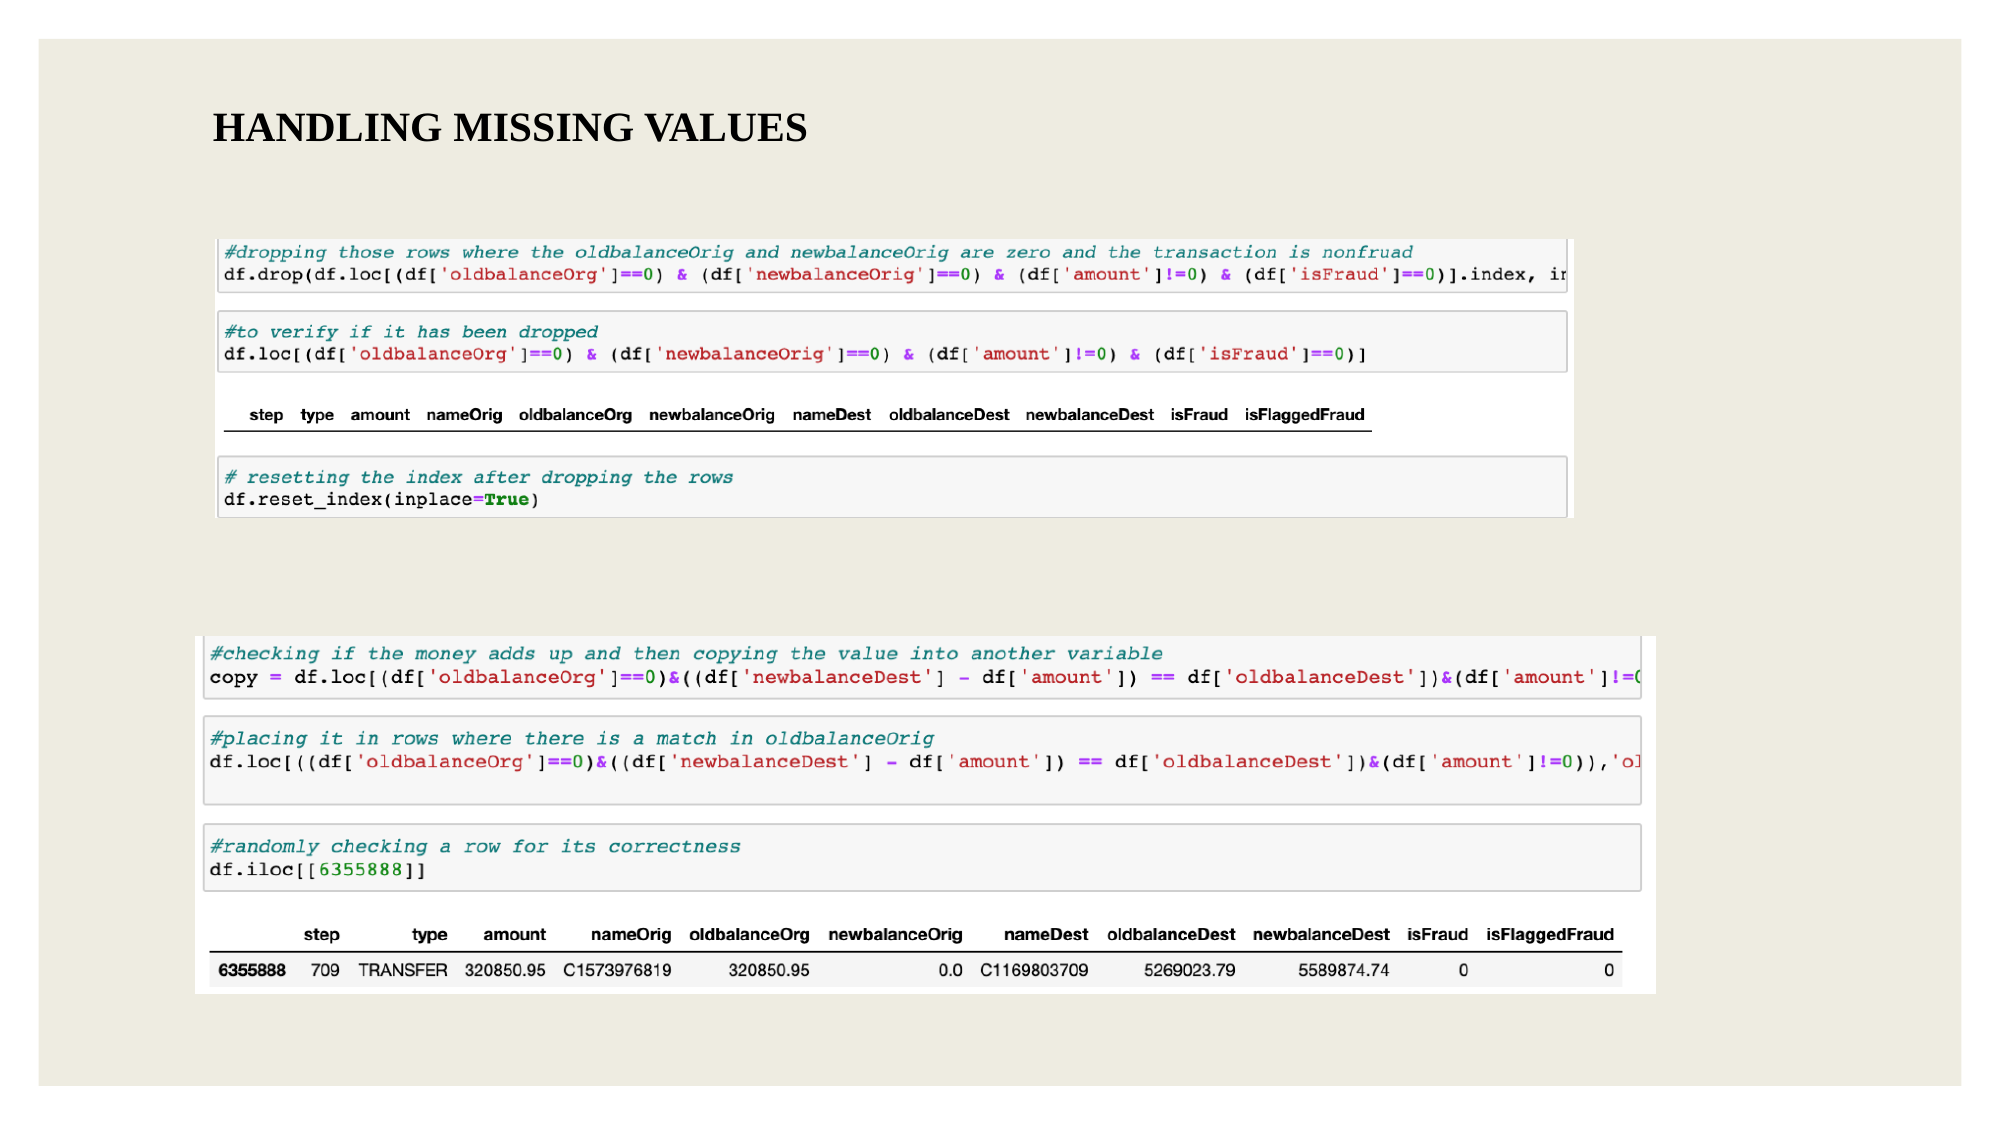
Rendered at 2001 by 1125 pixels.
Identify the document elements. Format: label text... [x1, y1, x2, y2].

picture [195, 636, 1656, 994]
picture [215, 239, 1574, 518]
text_box HANDLING MISSING VALUES [198, 92, 824, 158]
